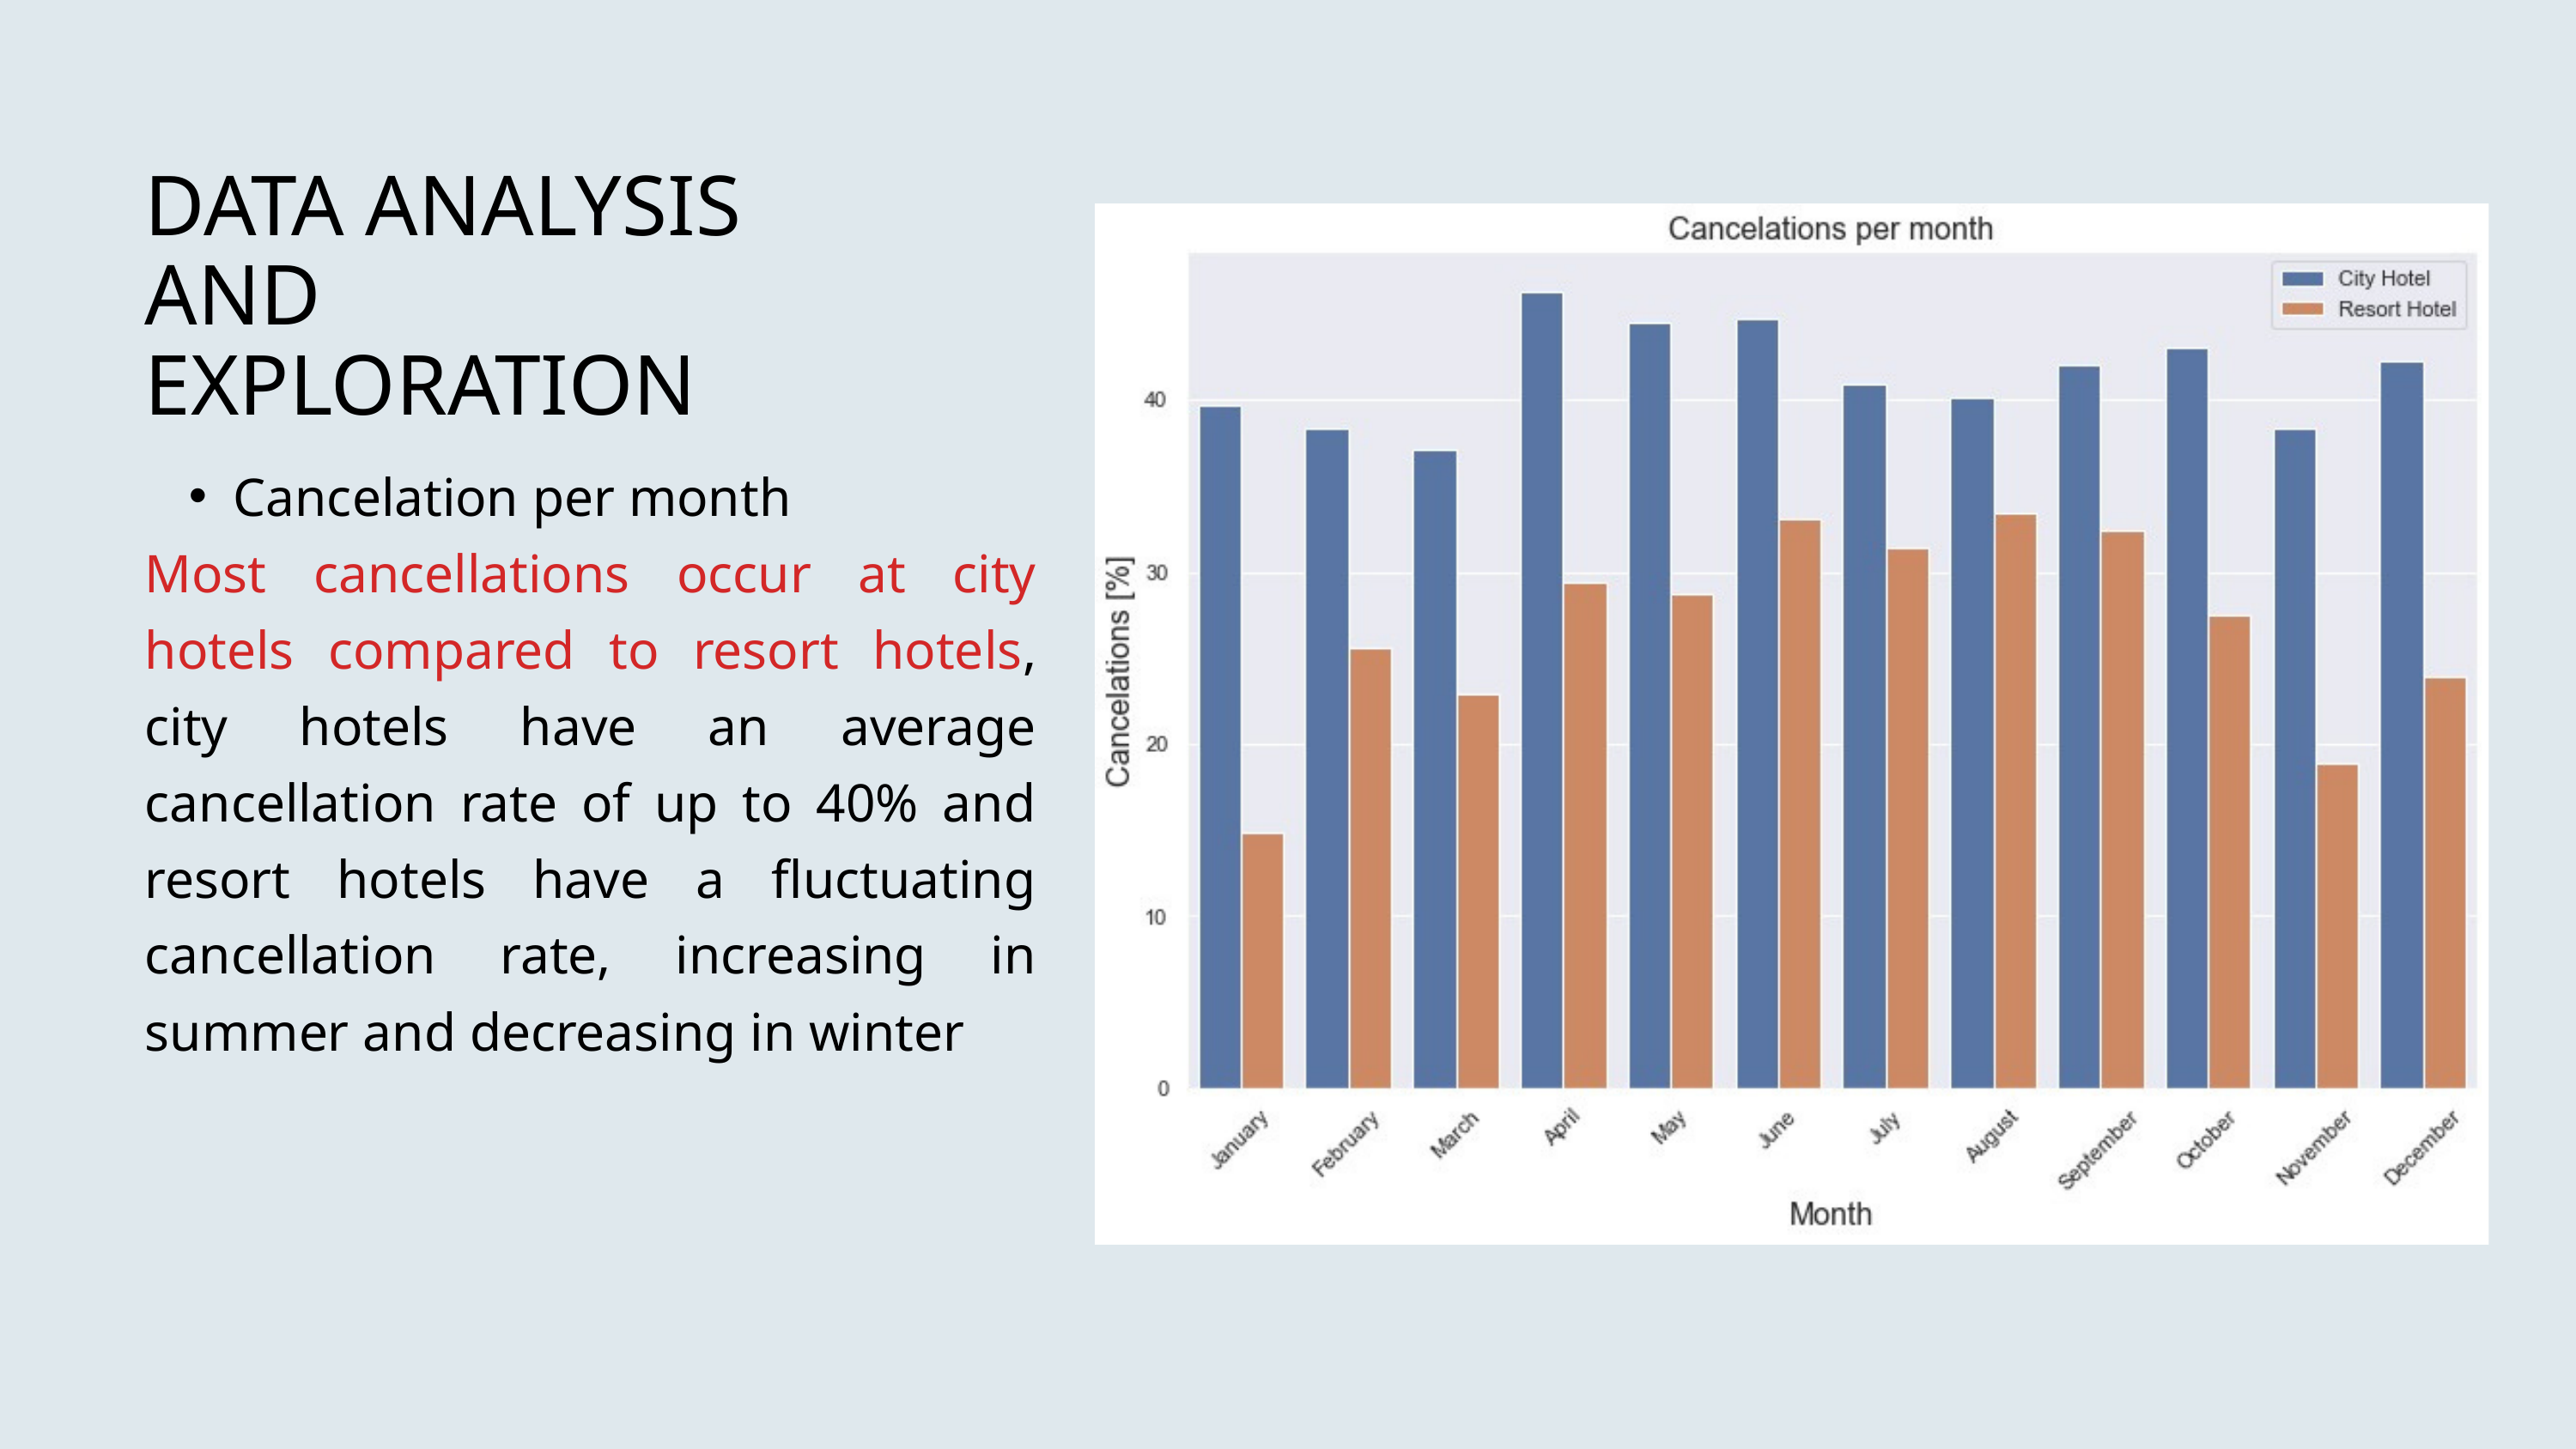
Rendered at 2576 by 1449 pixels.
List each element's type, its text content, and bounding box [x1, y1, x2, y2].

text_box DATA ANALYSIS AND EXPLORATION [144, 161, 757, 432]
text_box Cancelation per month Most cancellations occur at city hotels compared to resort hotels, city hotels have an average cancellation rate of up to 40% and resort hotels have a fluctuating cancellation rate, increasing in summer and decreasing in winter [144, 450, 1037, 1062]
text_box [1094, 203, 2489, 1245]
